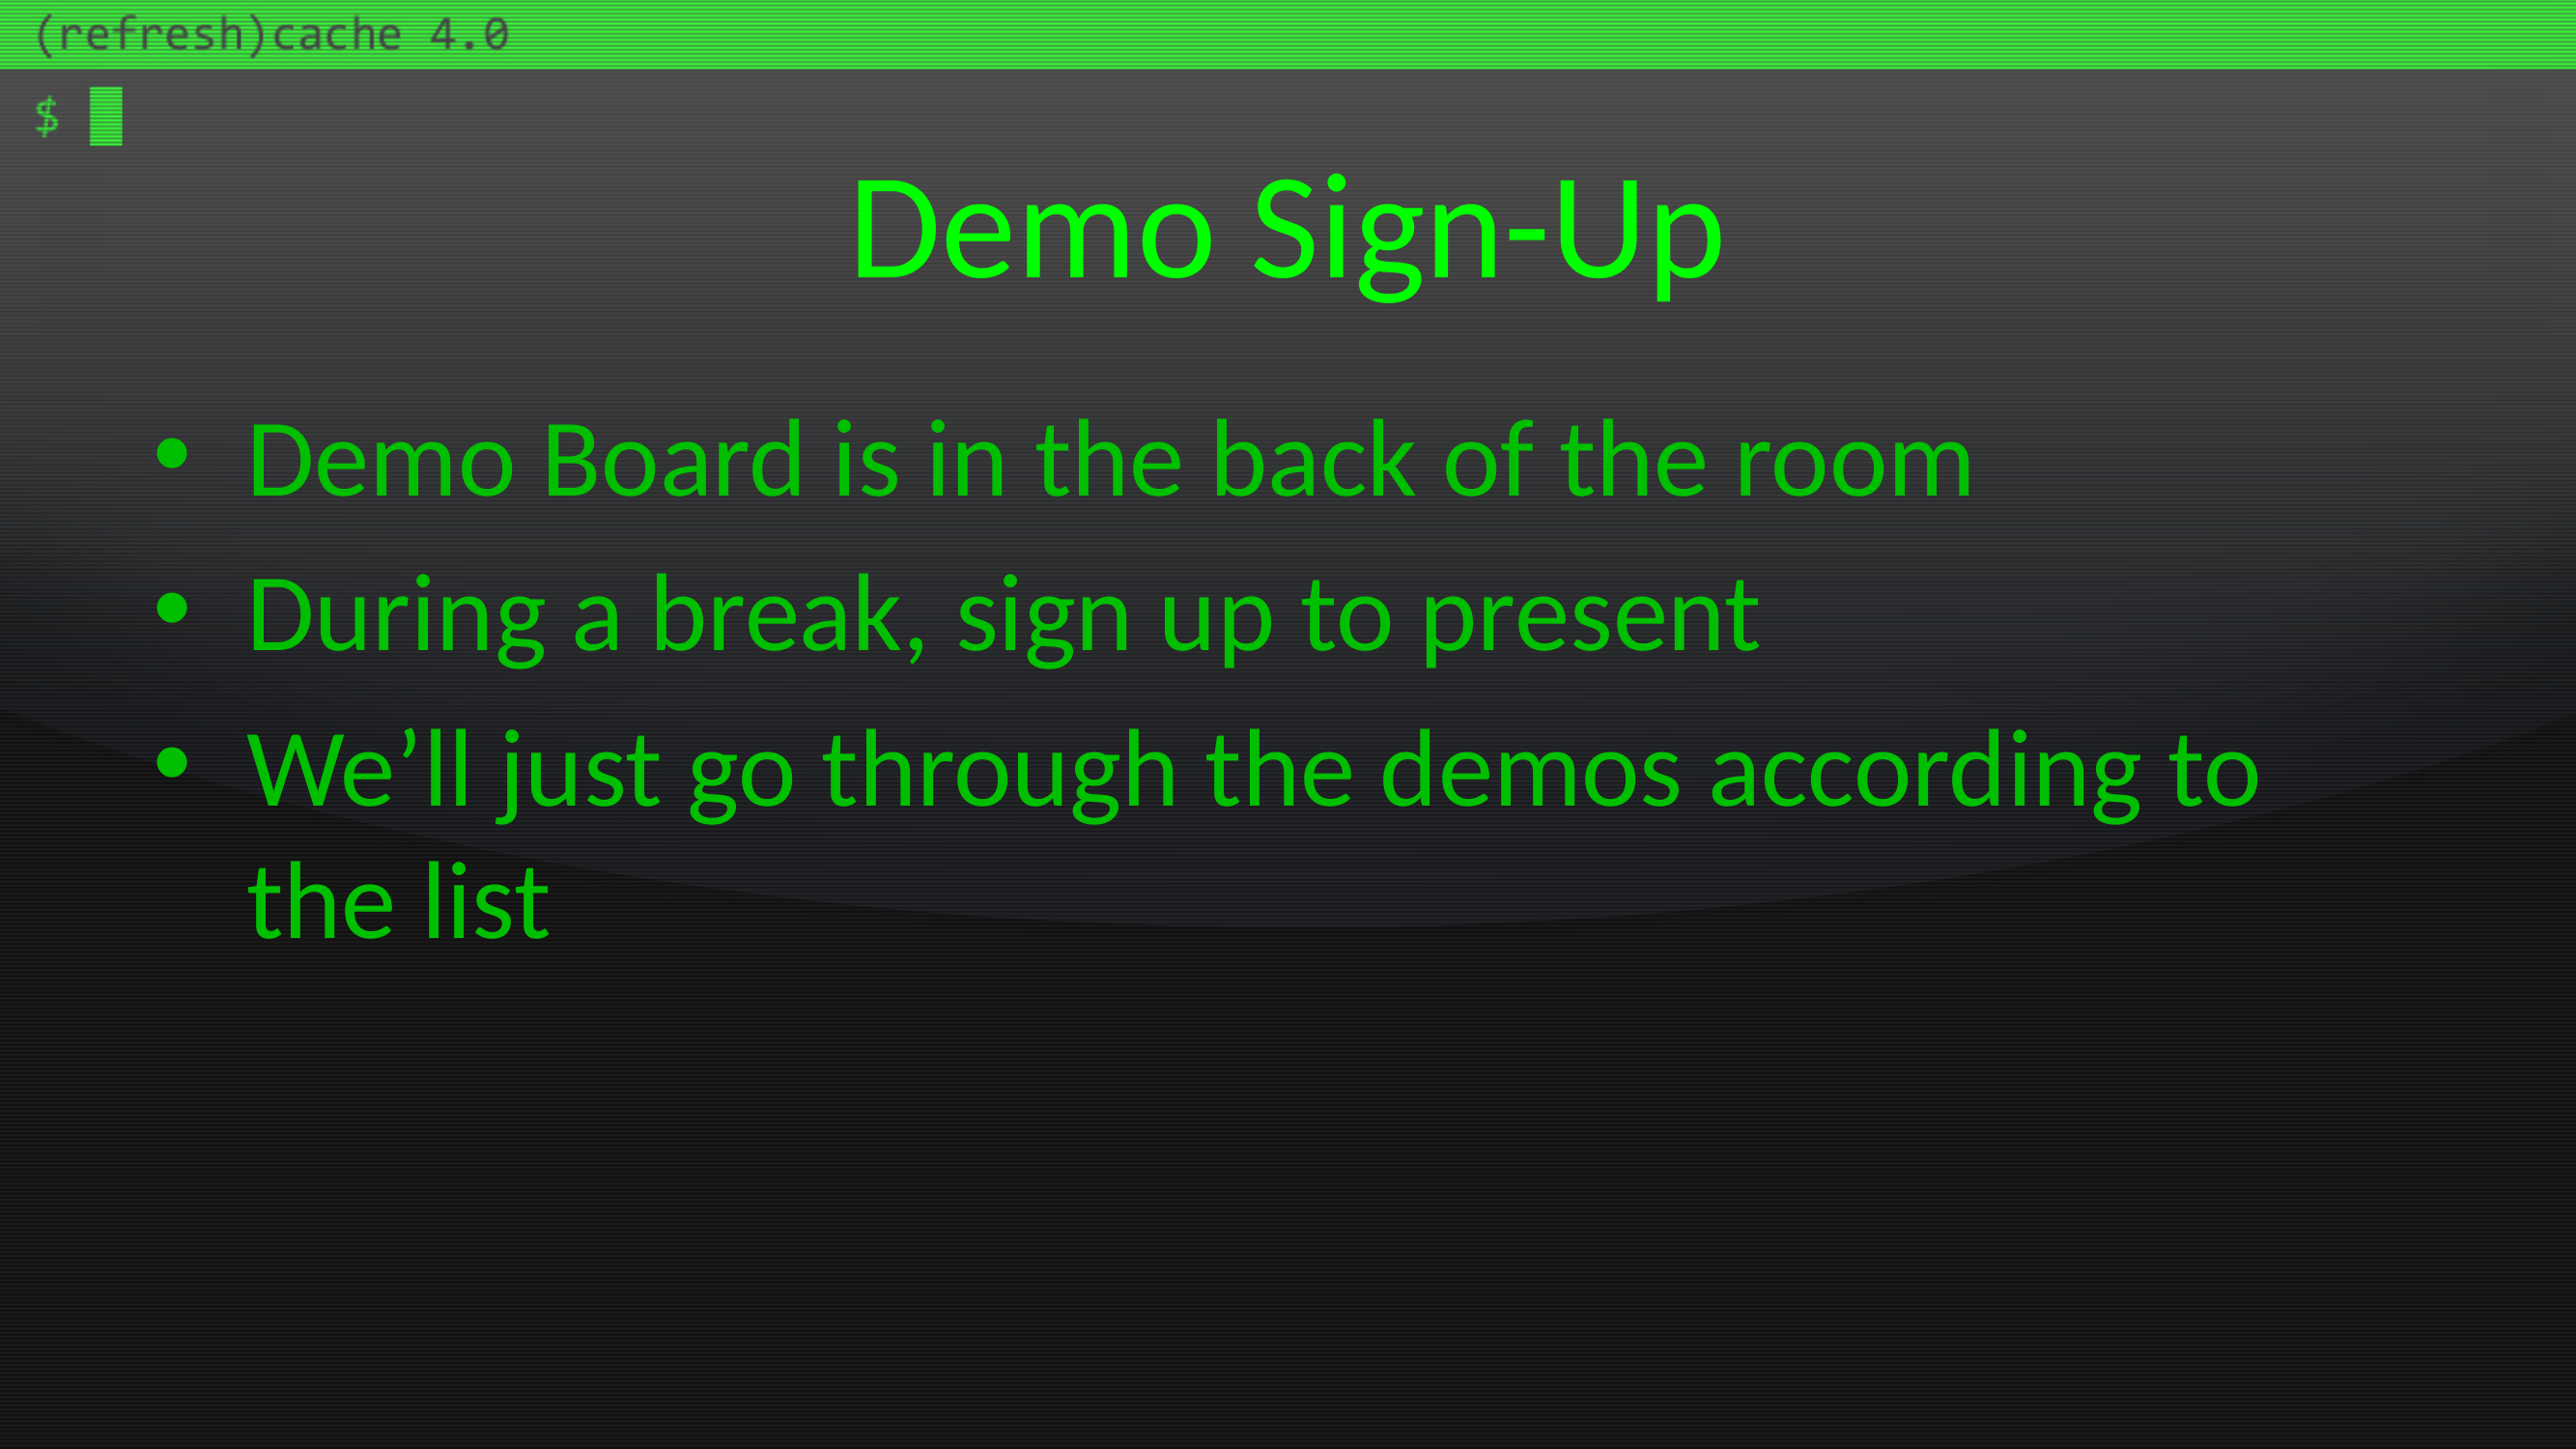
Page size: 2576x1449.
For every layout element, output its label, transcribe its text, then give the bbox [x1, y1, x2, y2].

title Demo Sign-Up [128, 96, 2448, 338]
picture [0, 0, 2576, 1449]
list Demo Board is in the back of the room During a break, sign up to present We’ll just go through the demos according to the list [128, 372, 2448, 1294]
